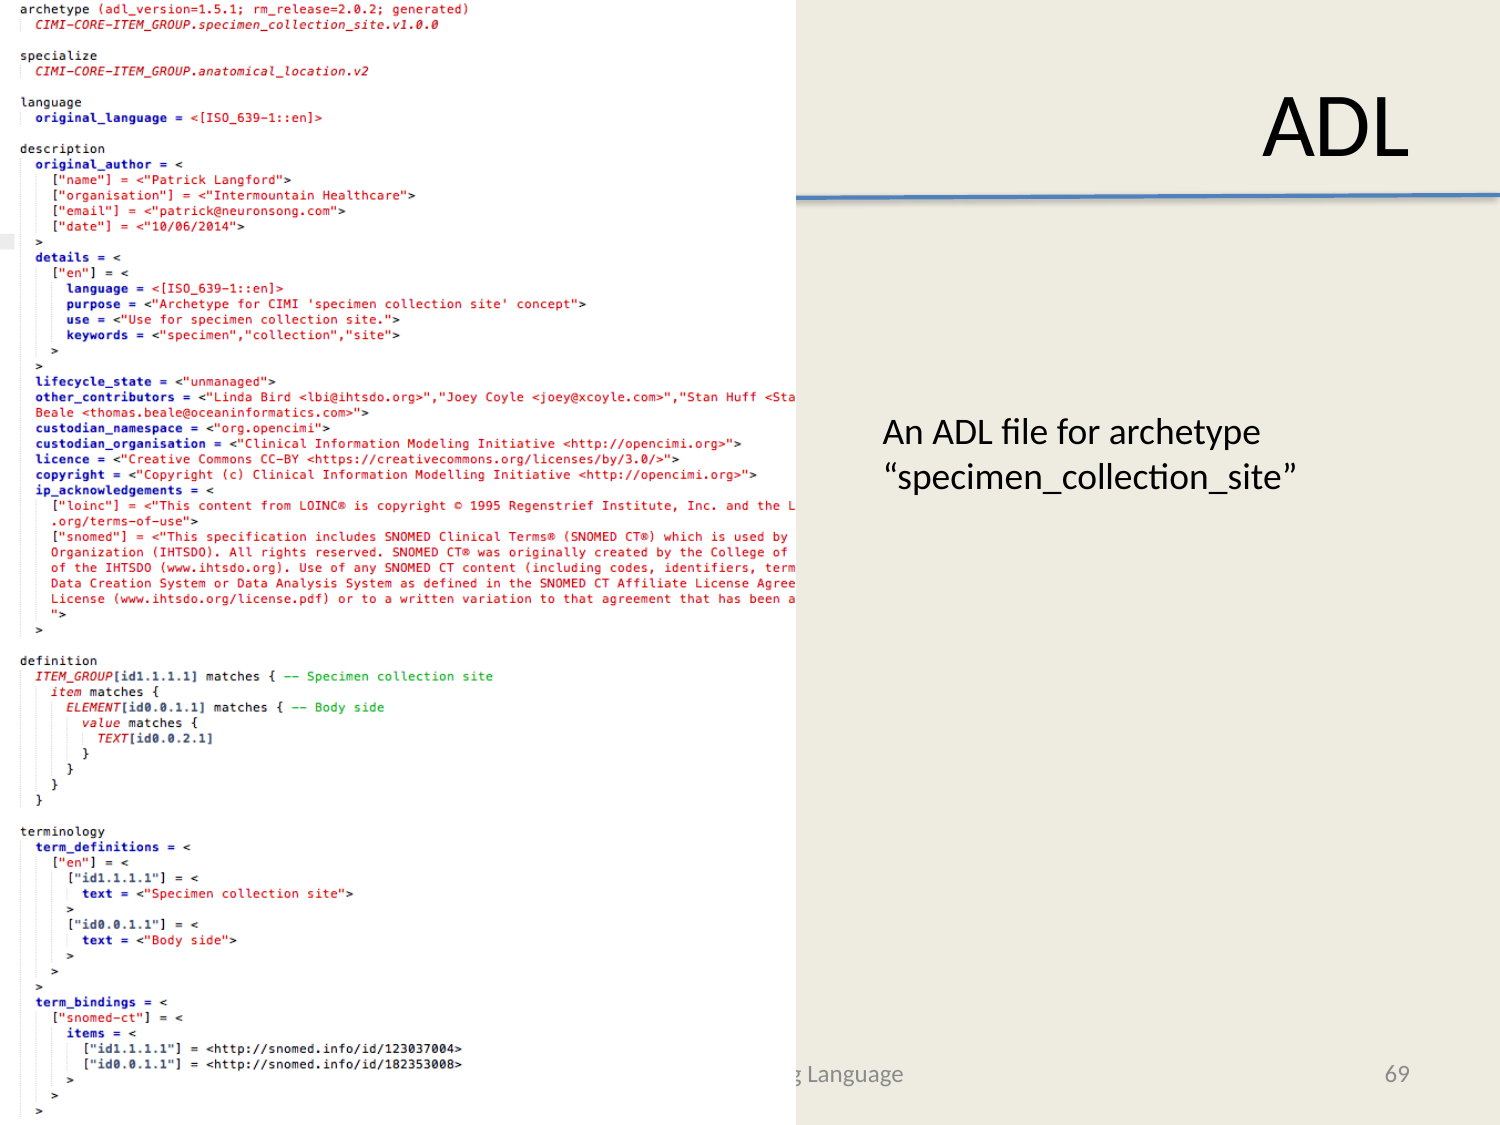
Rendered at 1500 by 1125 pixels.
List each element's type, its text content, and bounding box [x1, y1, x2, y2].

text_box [800, 194, 1500, 202]
picture [0, 0, 796, 1125]
slide_number 69 [1074, 1042, 1425, 1103]
title ADL [800, 45, 1425, 192]
text_box An ADL file for archetype “specimen_collection_site” [867, 399, 1341, 505]
footer Archetype Modeling Language [800, 1042, 988, 1103]
